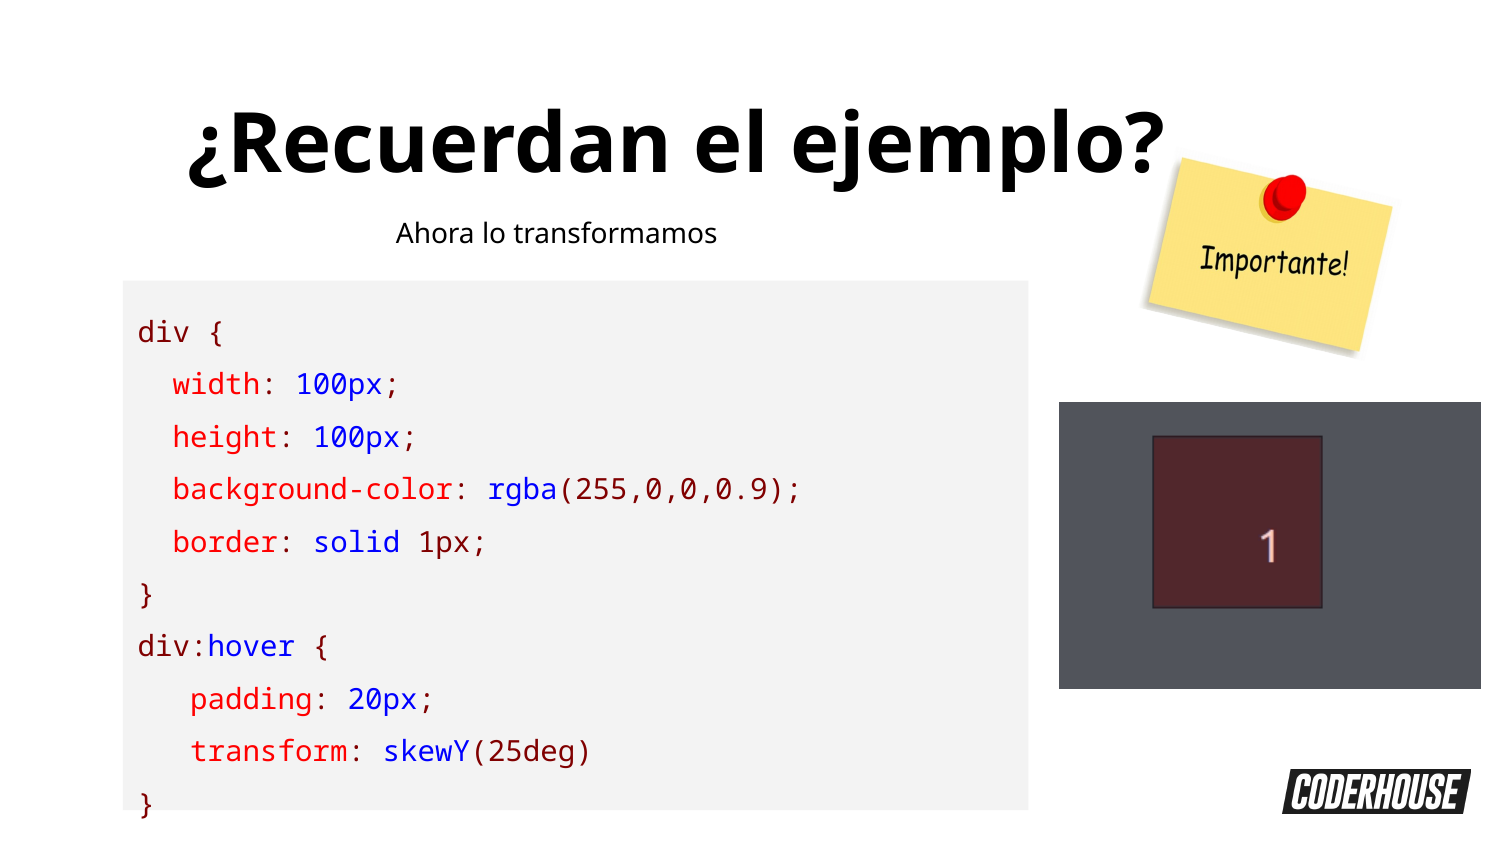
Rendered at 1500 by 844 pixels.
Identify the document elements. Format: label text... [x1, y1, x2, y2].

text_box Ahora lo transformamos [380, 200, 891, 255]
picture [1139, 147, 1401, 360]
text_box ¿Recuerdan el ejemplo? [172, 59, 1196, 174]
text_box div { width: 100px; height: 100px; background-color: rgba(255,0,0,0.9); border: solid 1px; } div:hover { padding: 20px; transform: skewY(25deg) } [122, 280, 1029, 811]
picture [1058, 402, 1482, 689]
picture [1281, 769, 1471, 814]
